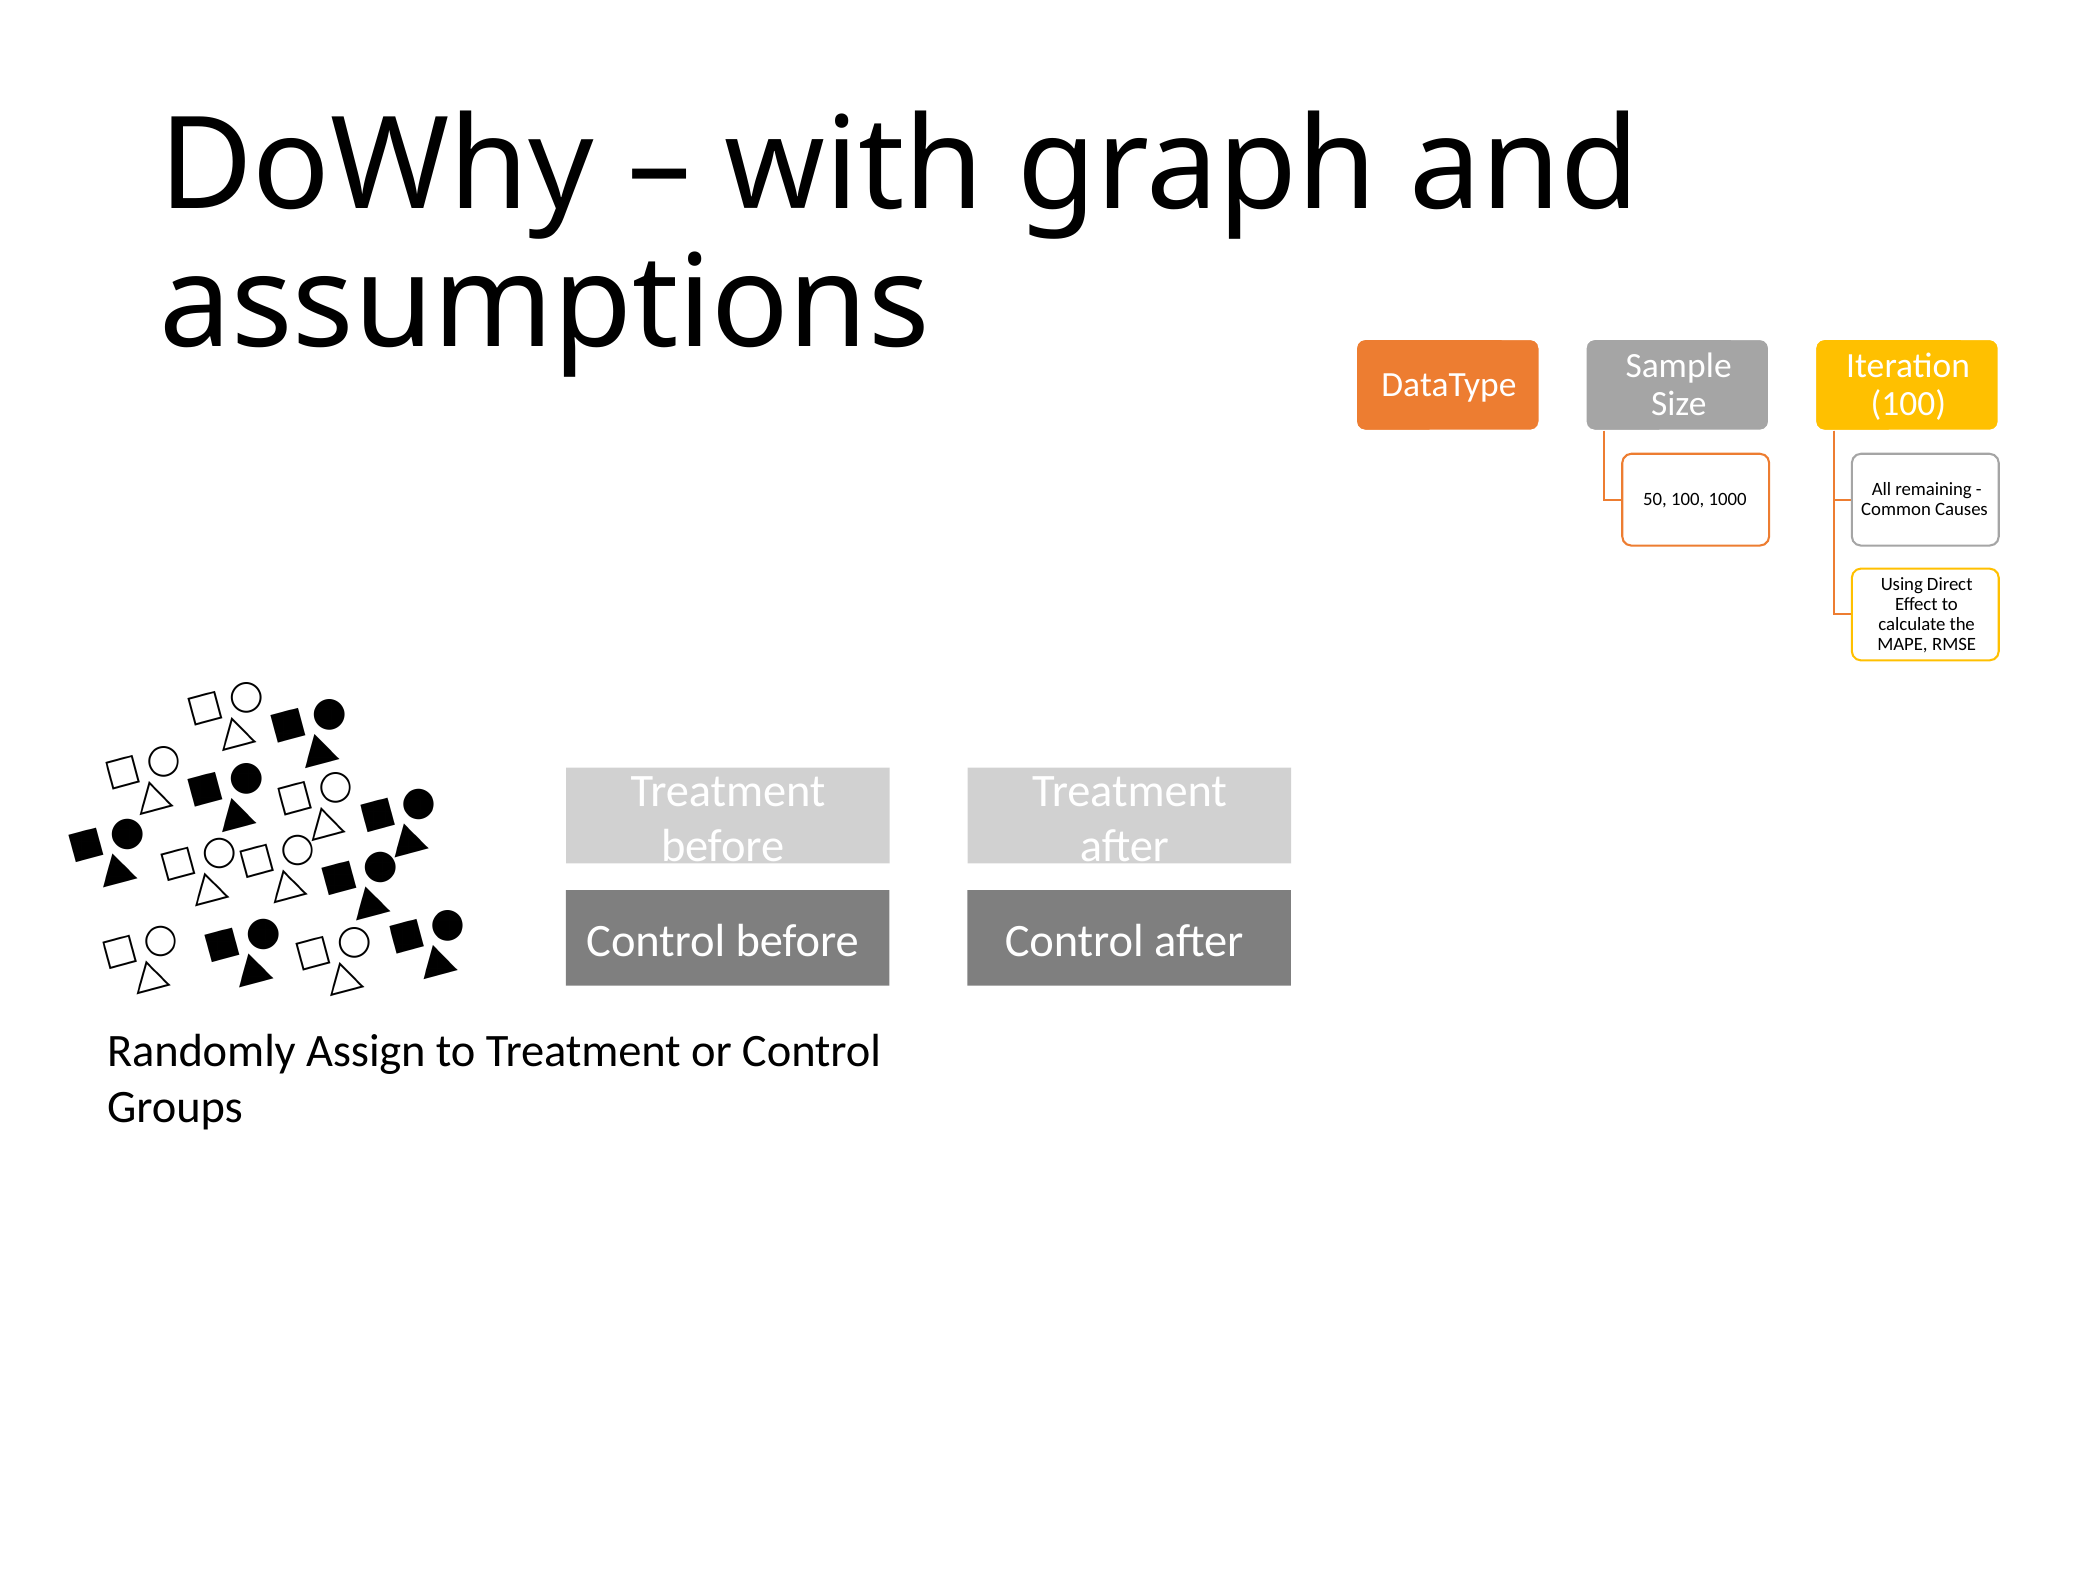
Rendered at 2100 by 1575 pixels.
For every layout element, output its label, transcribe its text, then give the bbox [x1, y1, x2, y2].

text_box Treatment after [967, 767, 1292, 864]
text_box Control before [565, 890, 890, 986]
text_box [1203, 338, 2100, 661]
title DoWhy – with graph and assumptions [144, 83, 1956, 389]
text_box Control after [967, 890, 1291, 986]
text_box Treatment before [566, 767, 890, 864]
text_box Randomly Assign to Treatment or Control Groups [92, 1013, 955, 1139]
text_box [58, 669, 473, 1009]
